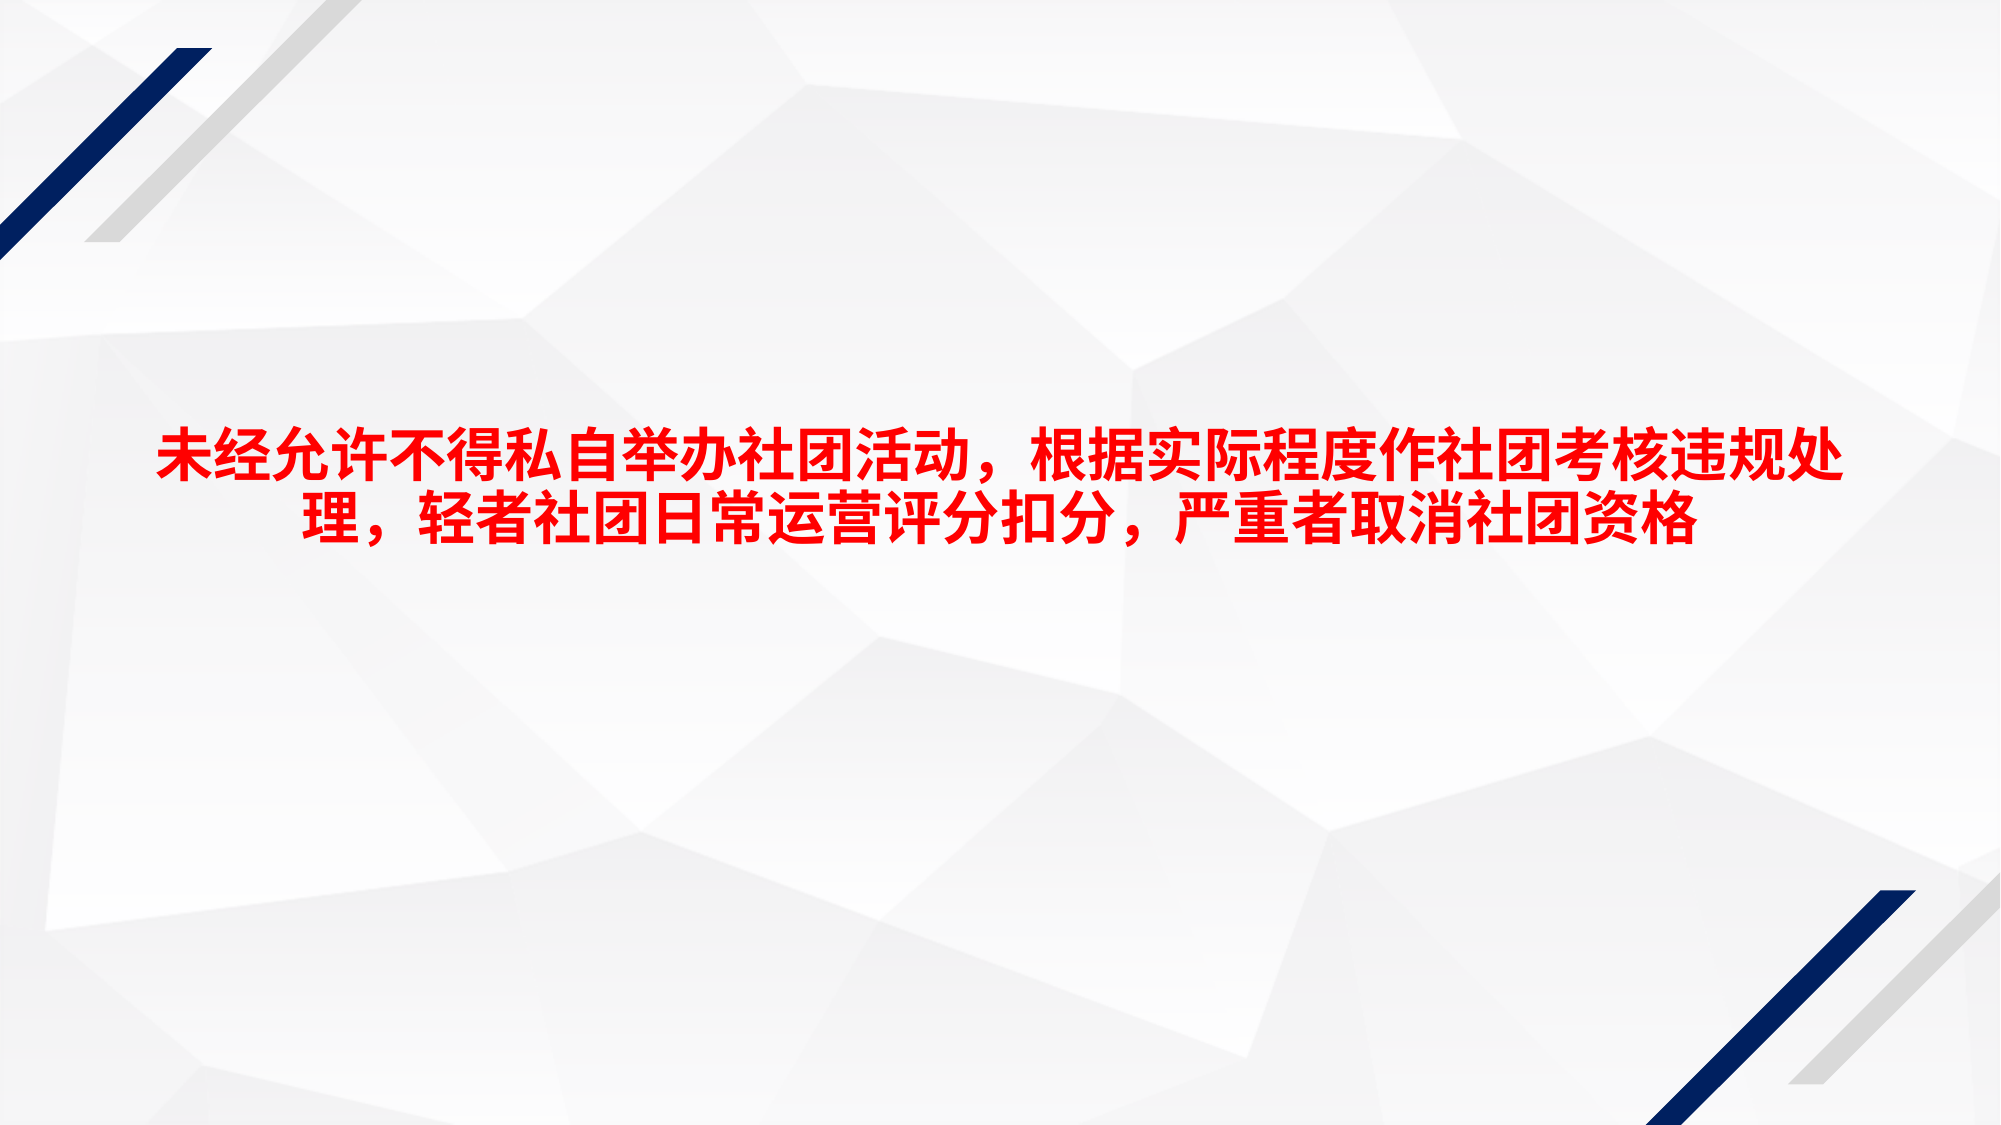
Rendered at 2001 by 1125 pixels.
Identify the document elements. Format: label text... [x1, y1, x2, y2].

text_box 未经允许不得私自举办社团活动，根据实际程度作社团考核违规处理，轻者社团日常运营评分扣分，严重者取消社团资格 [137, 418, 1863, 579]
picture [0, 0, 2001, 1125]
